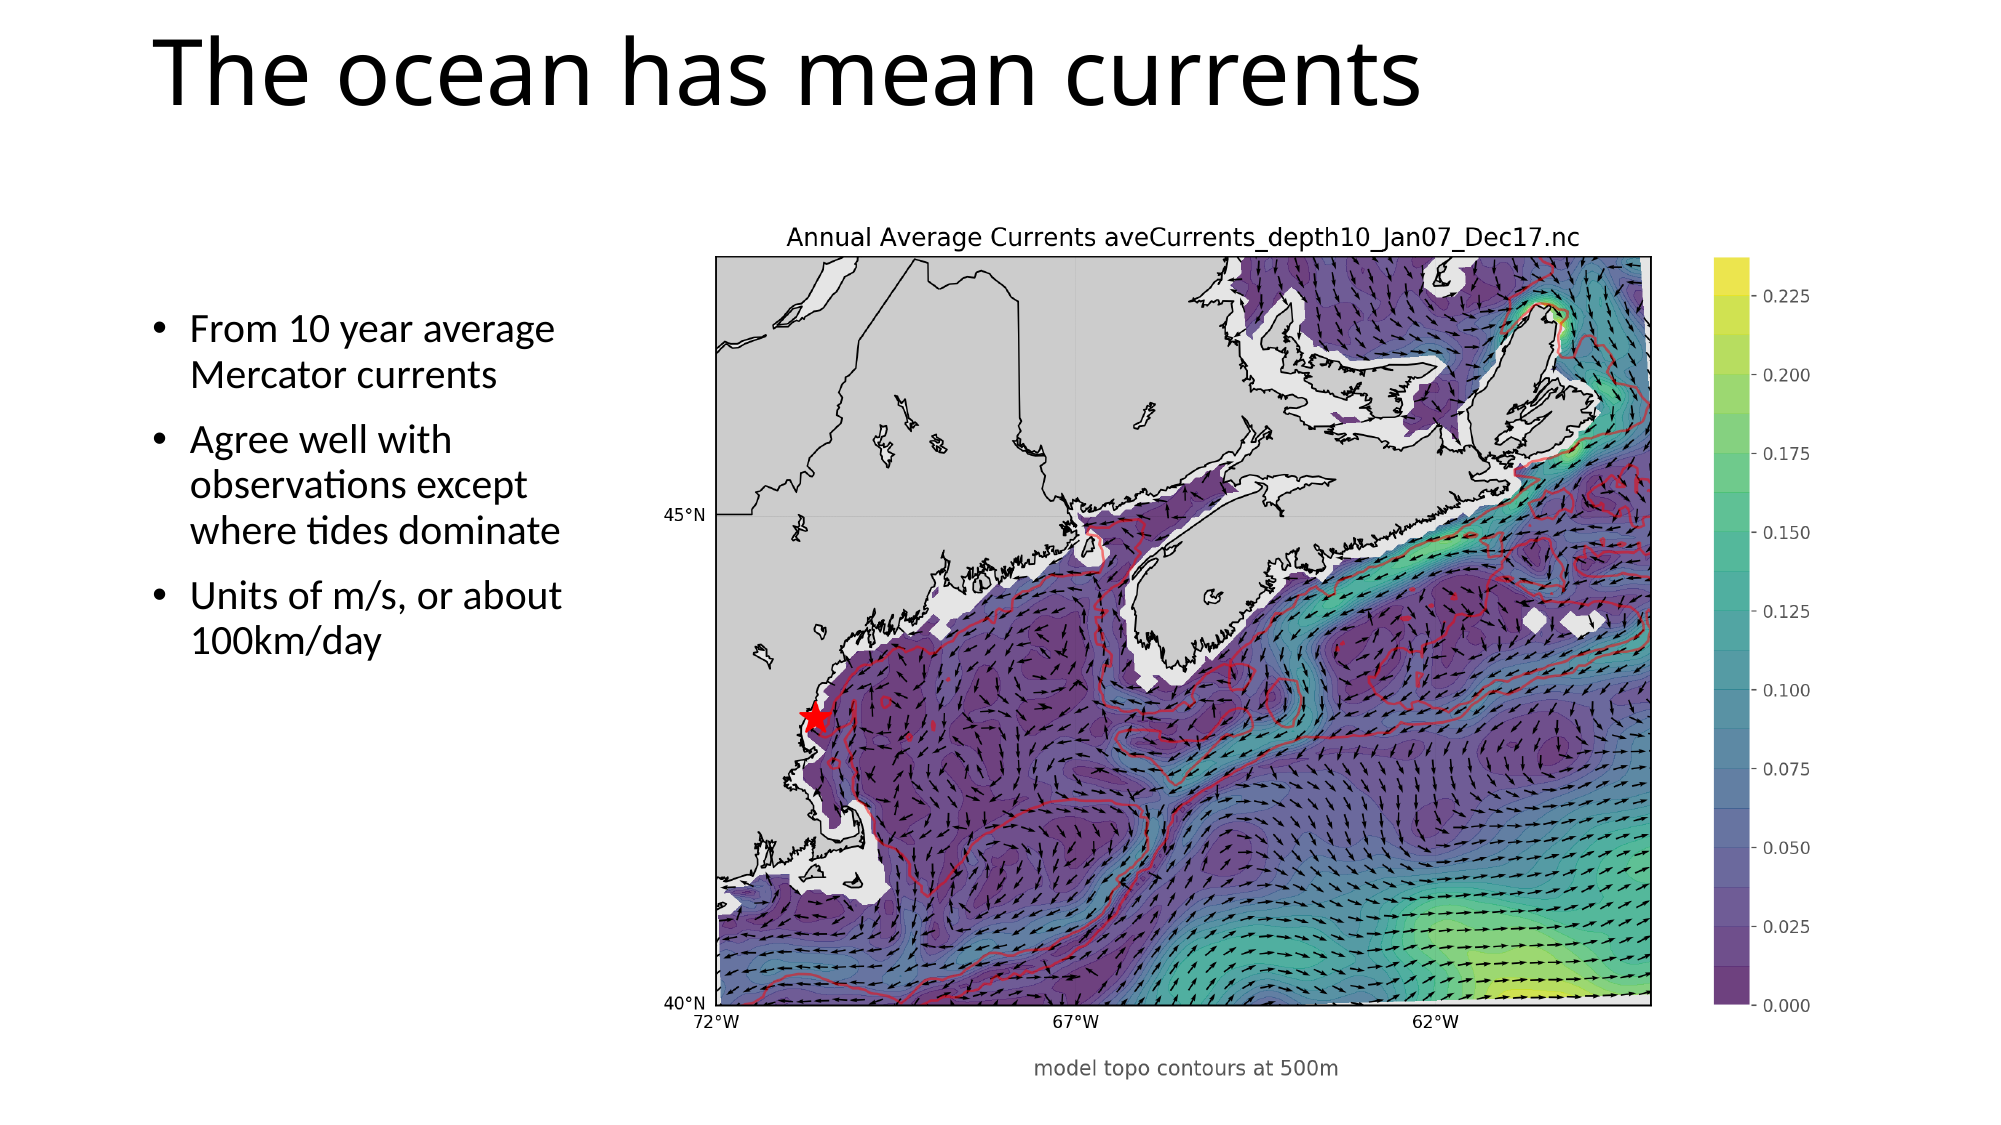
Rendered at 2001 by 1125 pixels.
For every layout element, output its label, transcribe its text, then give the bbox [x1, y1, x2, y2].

title The ocean has mean currents [137, 0, 1863, 185]
list From 10 year average Mercator currents Agree well with observations except where tides dominate Units of m/s, or about 100km/day [137, 299, 610, 1014]
picture [637, 215, 1830, 1098]
